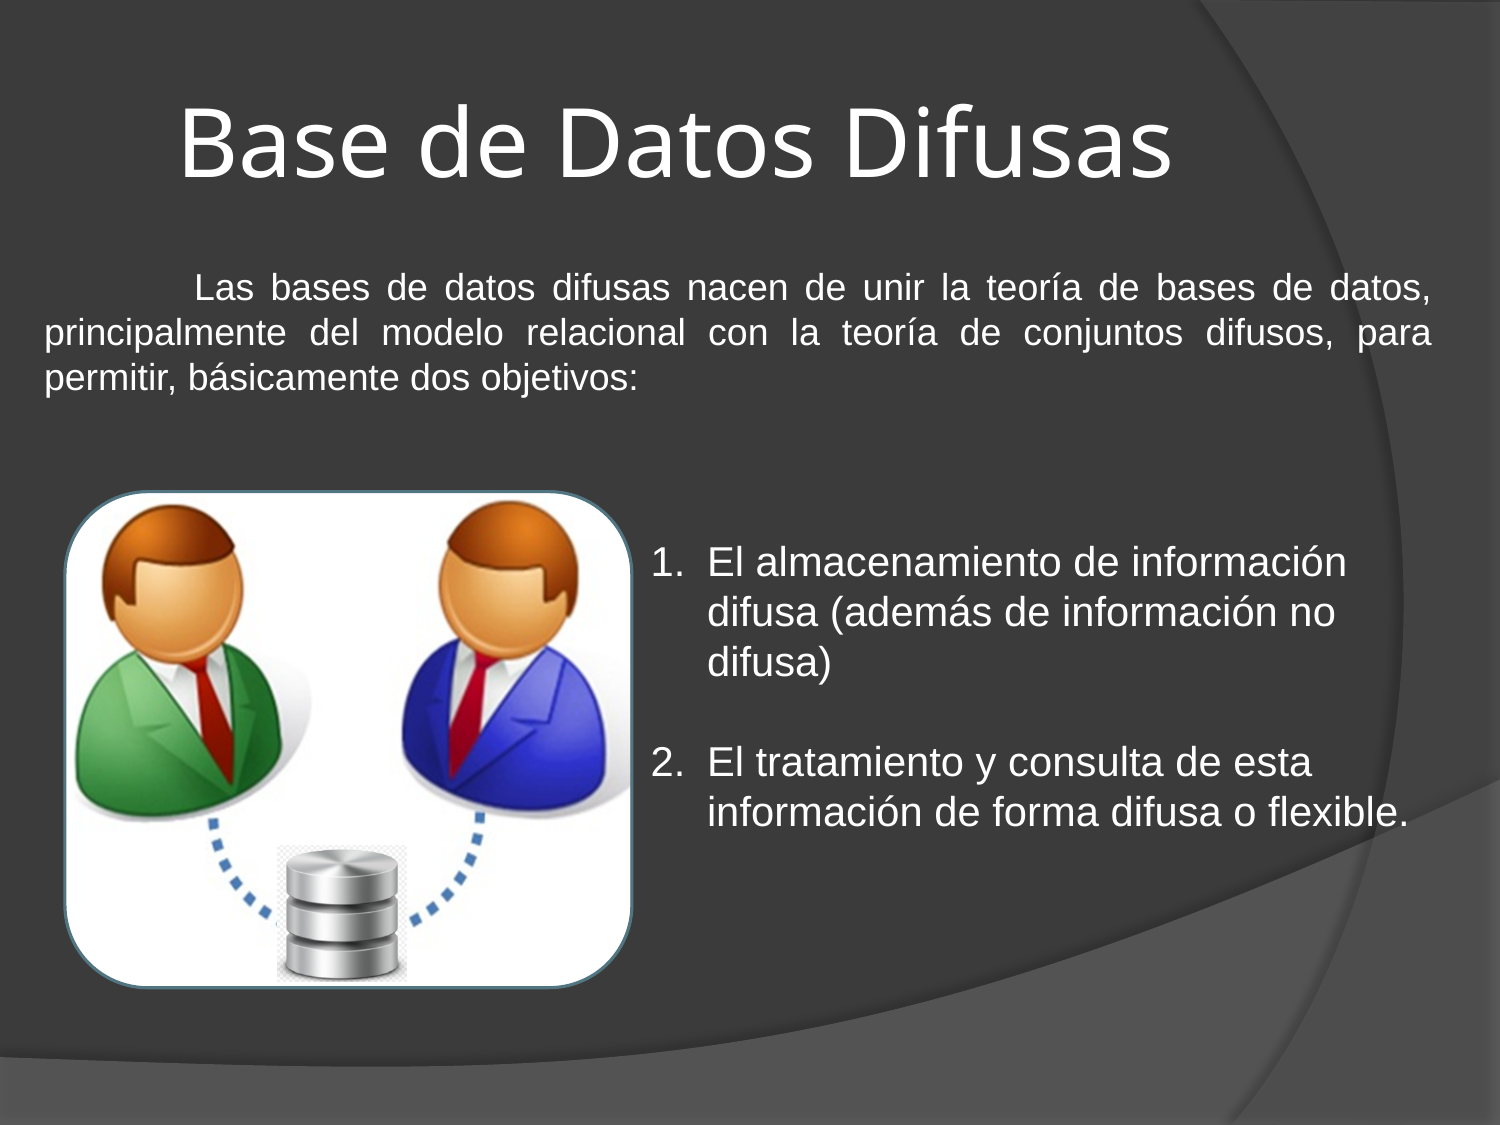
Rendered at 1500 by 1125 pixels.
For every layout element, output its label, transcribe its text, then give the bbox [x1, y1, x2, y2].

text_box Las bases de datos difusas nacen de unir la teoría de bases de datos, principalmente del modelo relacional con la teoría de conjuntos difusos, para permitir, básicamente dos objetivos: [29, 255, 1447, 540]
picture [277, 845, 407, 982]
text_box El almacenamiento de información difusa (además de información no difusa) El tratamiento y consulta de esta información de forma difusa o flexible. [560, 527, 1453, 887]
title Base de Datos Difusas [75, 45, 1300, 233]
text_box [63, 540, 634, 990]
